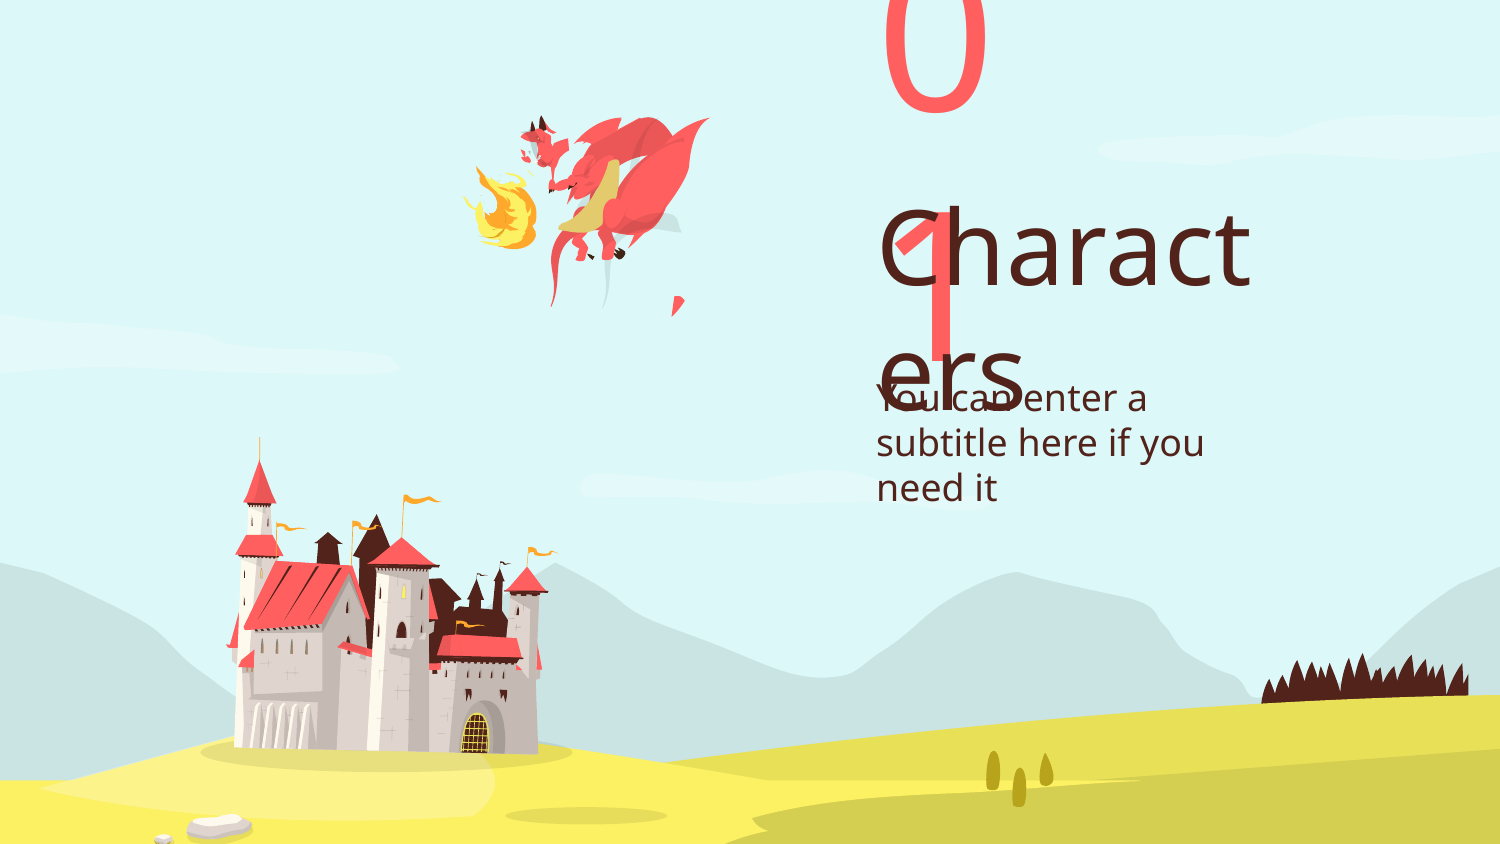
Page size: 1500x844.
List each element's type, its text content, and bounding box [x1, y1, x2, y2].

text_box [461, 115, 711, 825]
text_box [200, 436, 456, 773]
title 01 [860, 99, 1102, 249]
subtitle You can enter a subtitle here if you need it [860, 383, 1301, 499]
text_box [153, 813, 256, 844]
title Characters [860, 249, 1301, 364]
